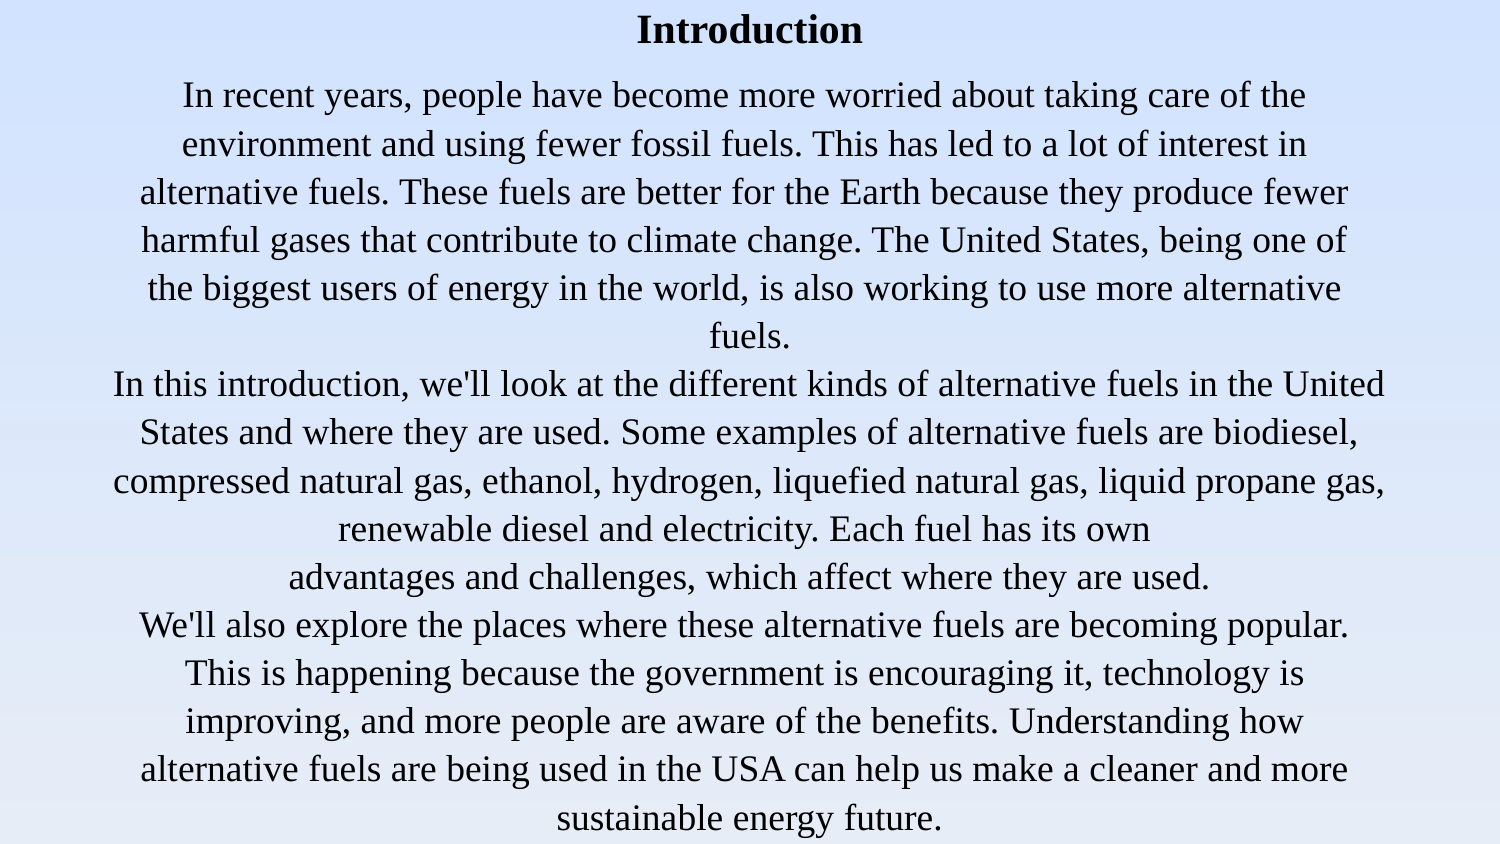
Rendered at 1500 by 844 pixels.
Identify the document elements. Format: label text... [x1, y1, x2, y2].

title Introduction [51, 5, 1449, 52]
subtitle In recent years, people have become more worried about taking care of the environment and using fewer fossil fuels. This has led to a lot of interest in alternative fuels. These fuels are better for the Earth because they produce fewer harmful gases that contribute to climate change. The United States, being one of the biggest users of energy in the world, is also working to use more alternative fuels. In this introduction, we'll look at the different kinds of alternative fuels in the United States and where they are used. Some examples of alternative fuels are biodiesel, compressed natural gas, ethanol, hydrogen, liquefied natural gas, liquid propane gas, renewable diesel and electricity. Each fuel has its own advantages and challenges, which affect where they are used. We'll also explore the places where these alternative fuels are becoming popular. This is happening because the government is encouraging it, technology is improving, and more people are aware of the benefits. Understanding how alternative fuels are being used in the USA can help us make a cleaner and more sustainable energy future. [51, 52, 1449, 844]
